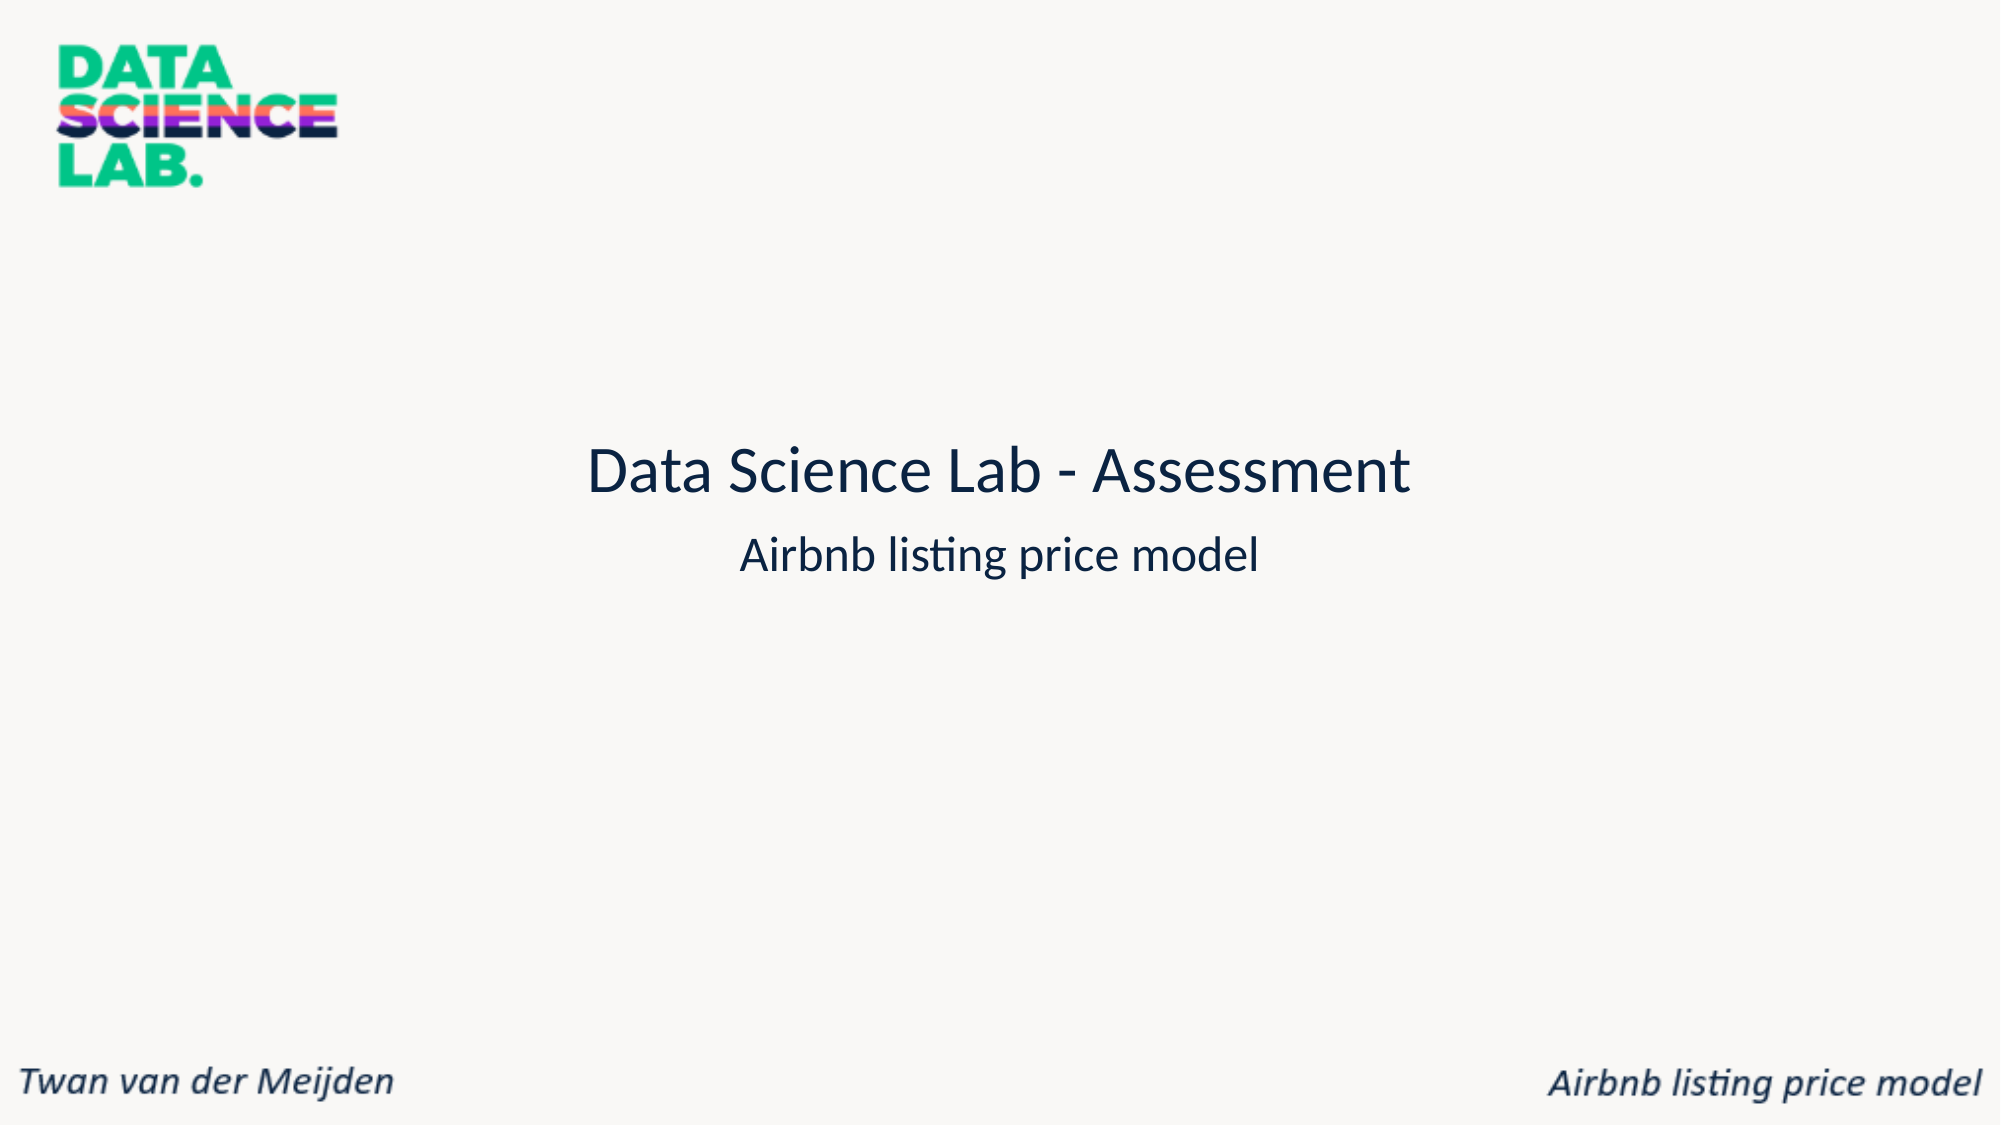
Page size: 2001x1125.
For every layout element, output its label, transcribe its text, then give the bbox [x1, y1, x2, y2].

text_box Data Science Lab - Assessment [460, 418, 1540, 514]
text_box Airbnb listing price model [460, 514, 1540, 590]
picture [0, 0, 2001, 1125]
